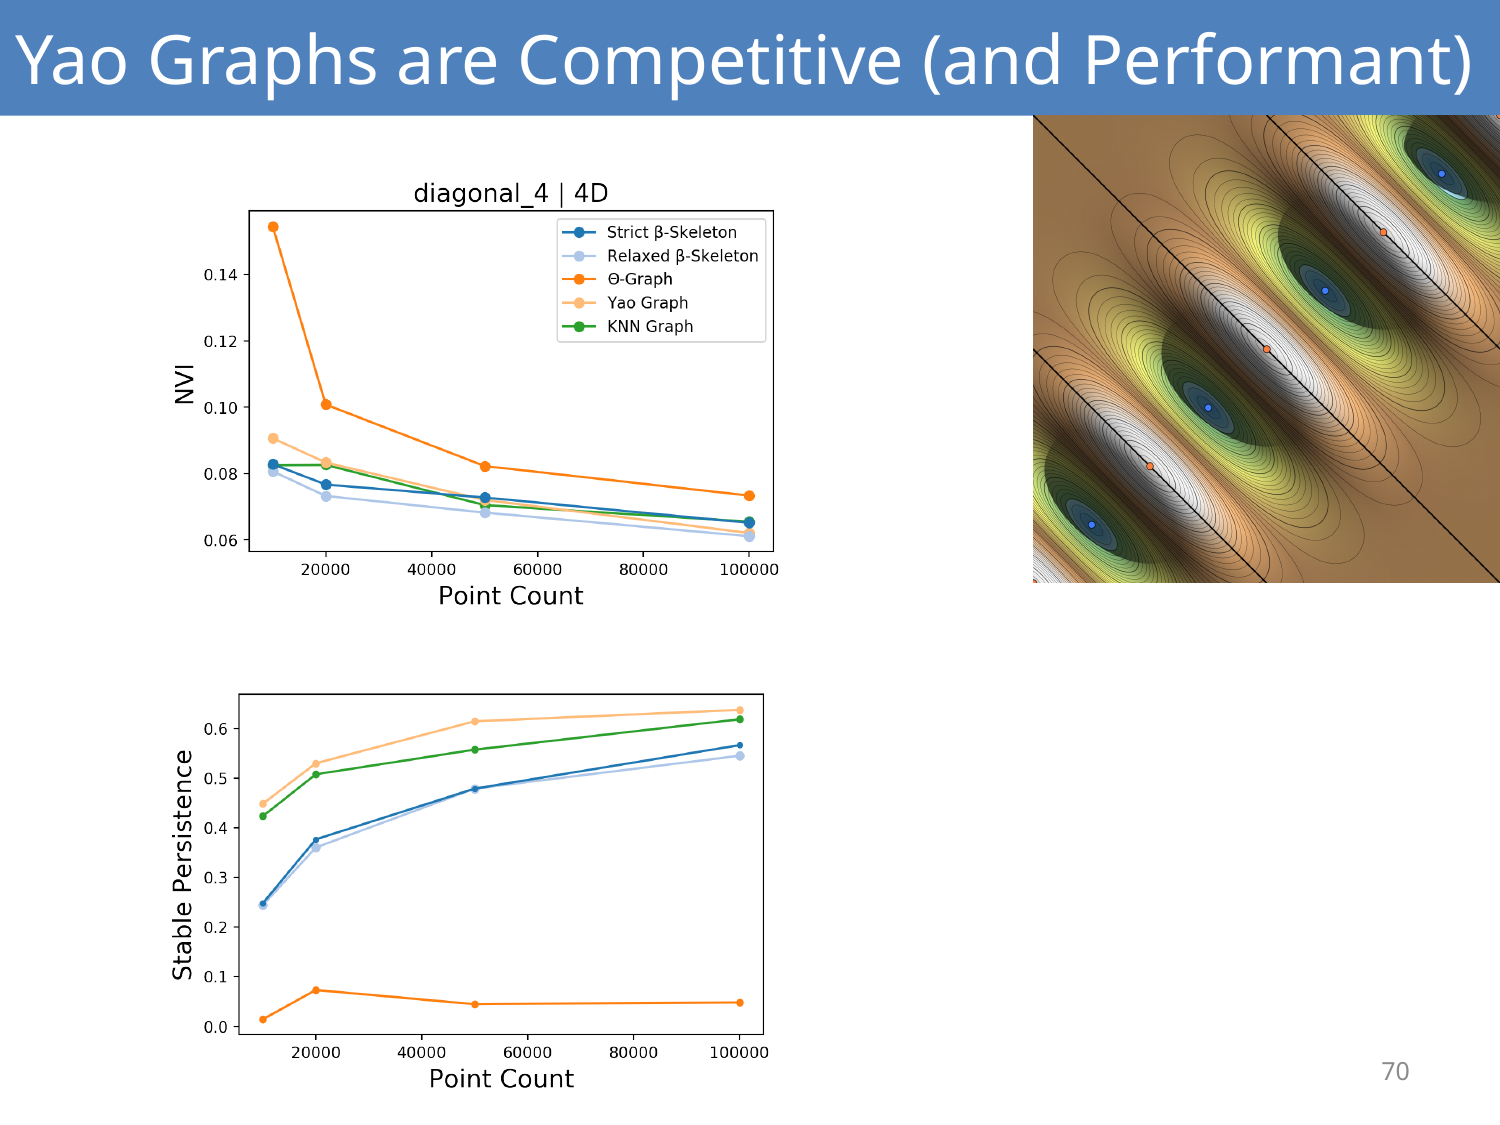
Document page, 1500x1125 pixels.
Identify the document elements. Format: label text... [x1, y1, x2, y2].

picture [1033, 115, 1500, 583]
picture [161, 680, 780, 1103]
title Yao Graphs are Competitive (and Performant) [0, 0, 1500, 116]
slide_number 70 [1074, 1042, 1425, 1103]
picture [161, 171, 790, 620]
